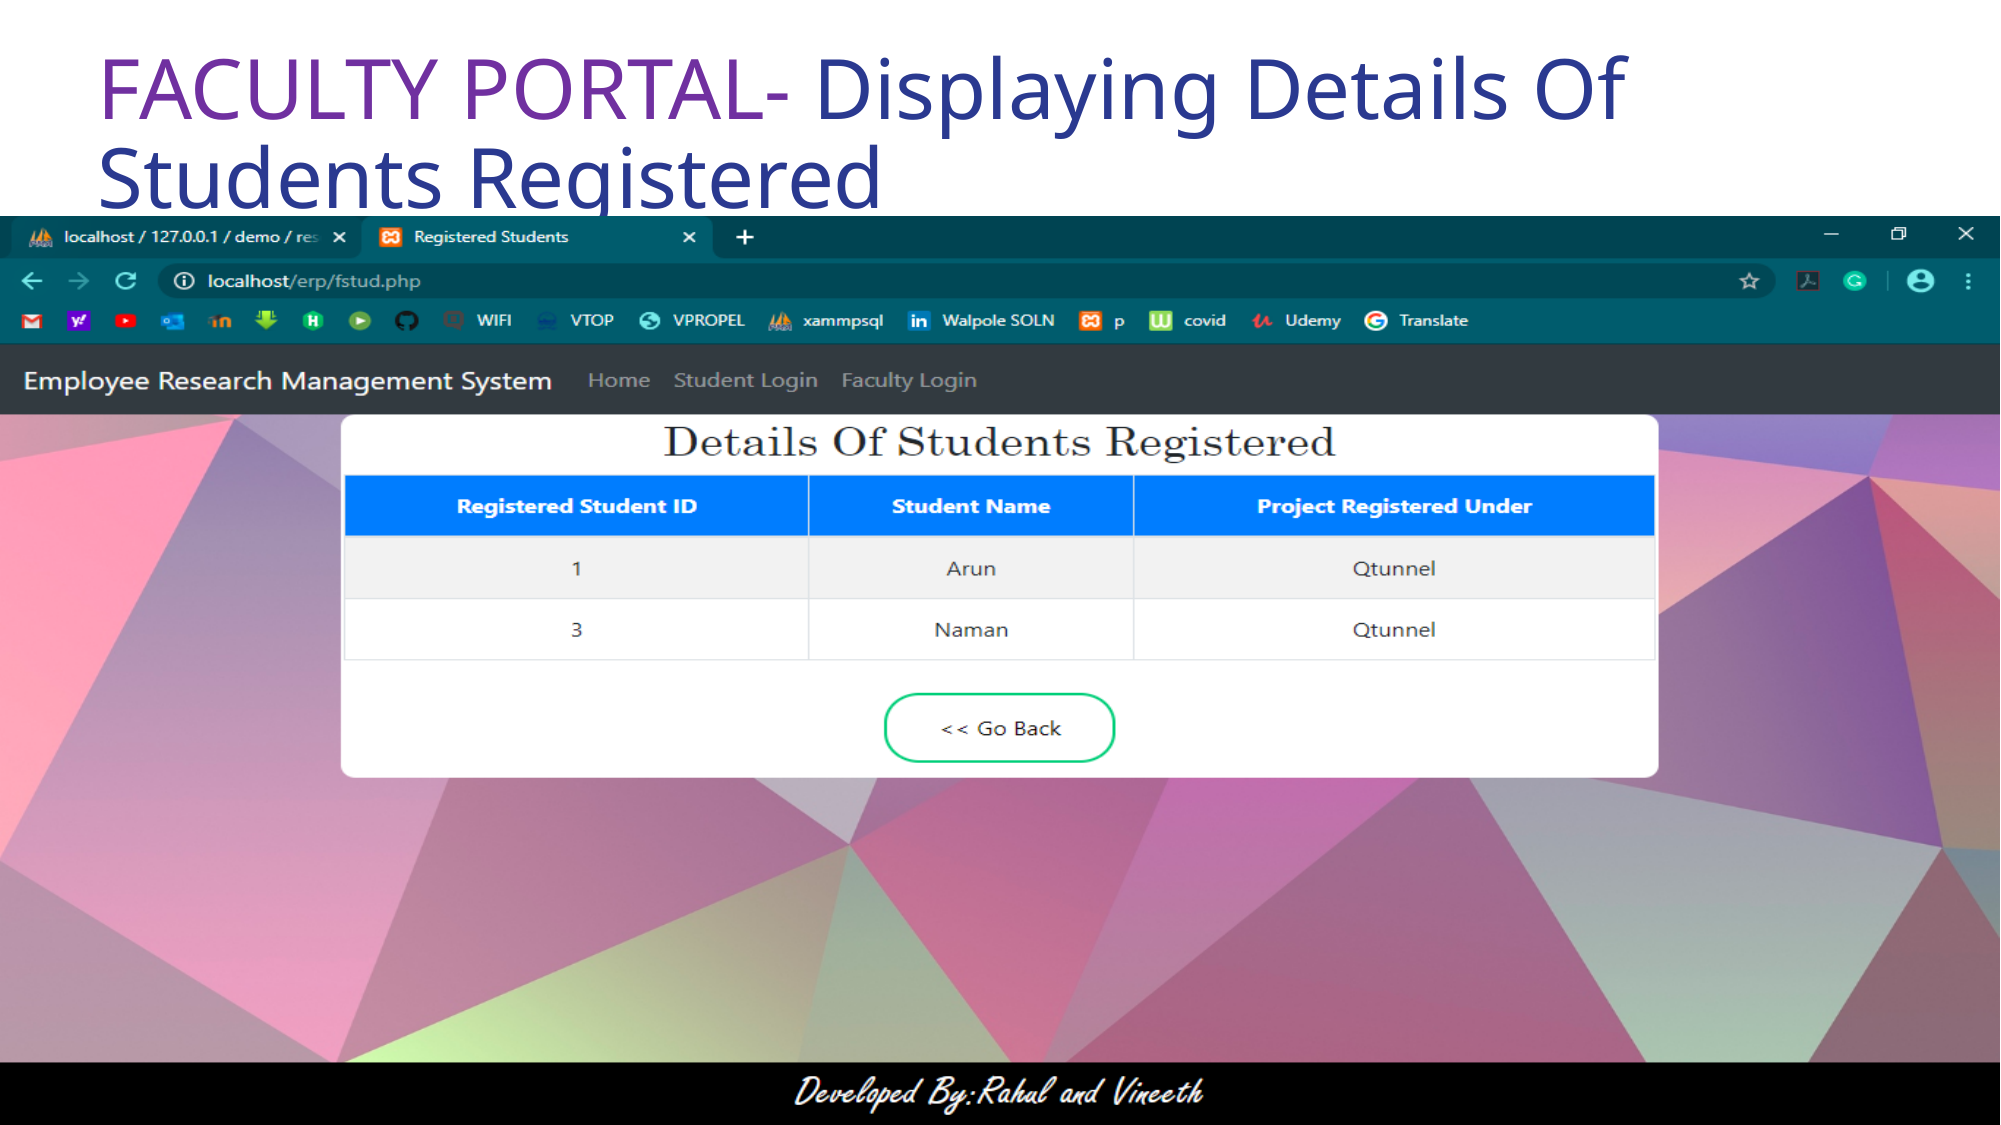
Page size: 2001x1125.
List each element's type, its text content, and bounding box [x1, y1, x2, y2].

picture [0, 216, 2000, 1125]
title FACULTY PORTAL- Displaying Details Of Students Registered [82, 24, 1808, 213]
